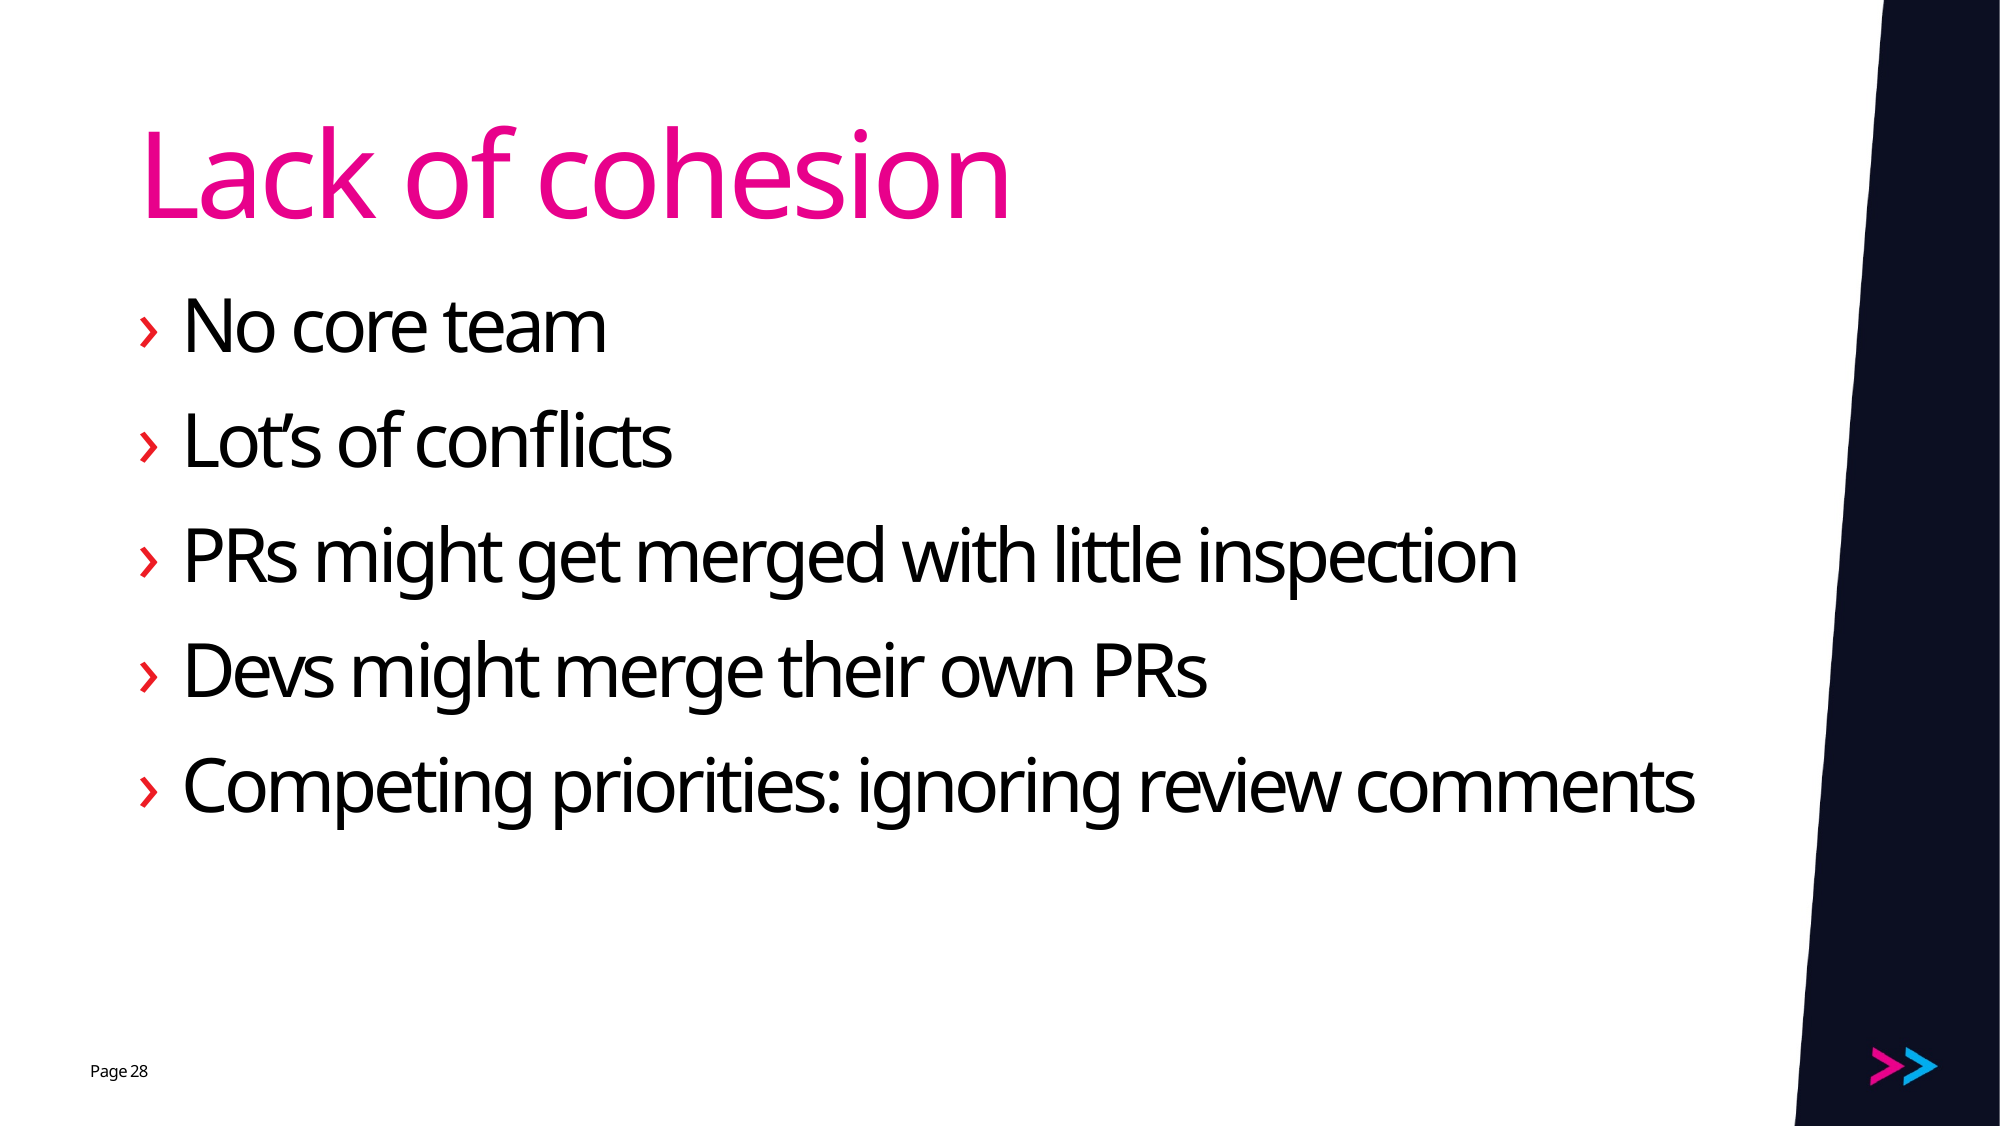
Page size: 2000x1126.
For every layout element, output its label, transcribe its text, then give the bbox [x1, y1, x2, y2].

title Lack of cohesion [137, 54, 1786, 243]
list No core team Lot’s of conflicts PRs might get merged with little inspection Devs might merge their own PRs Competing priorities: ignoring review comments [137, 277, 1786, 1021]
slide_number 28 [130, 1061, 166, 1113]
picture [0, 0, 2000, 1126]
